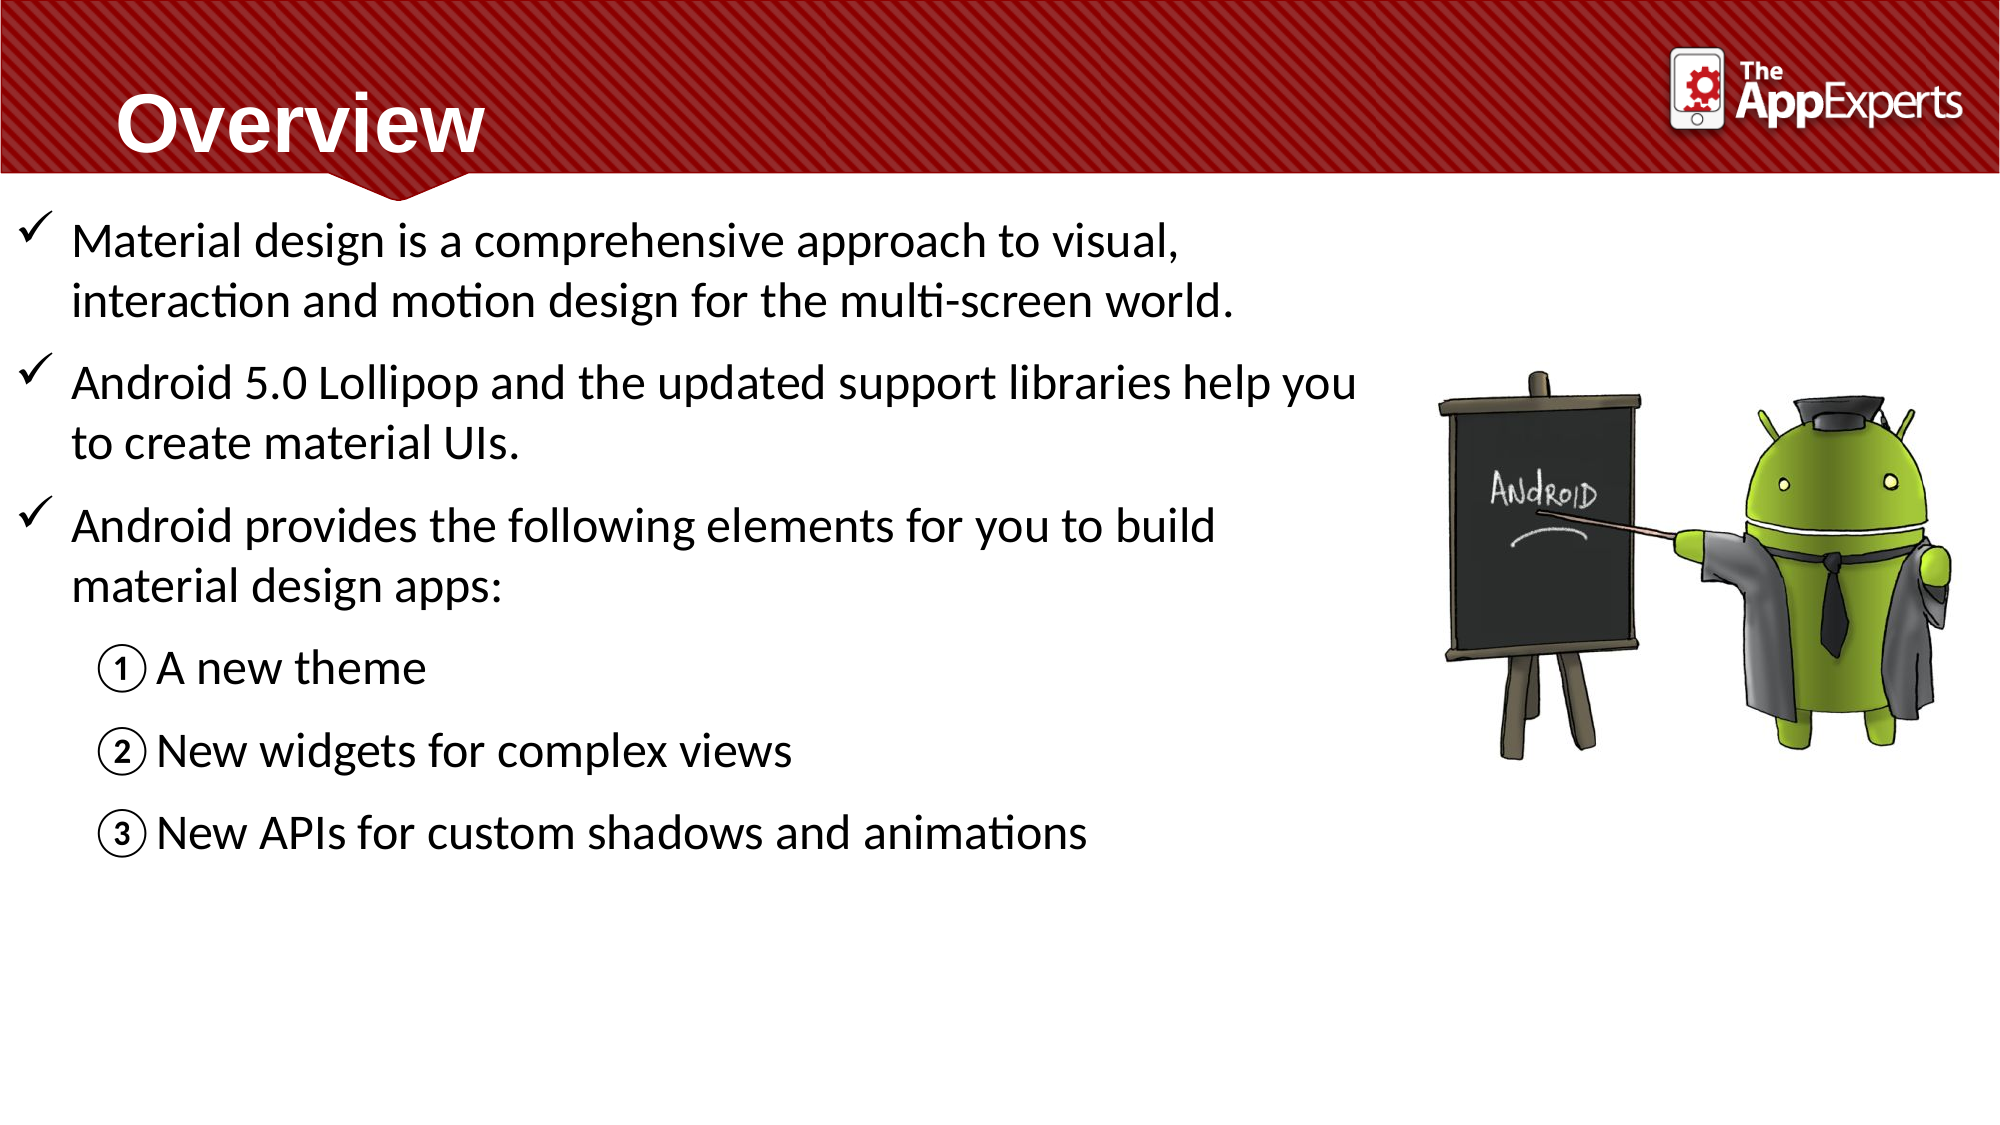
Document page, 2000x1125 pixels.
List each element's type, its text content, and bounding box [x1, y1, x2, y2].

picture [1411, 362, 1984, 776]
title Overview [100, 37, 1438, 200]
text_box Material design is a comprehensive approach to visual, interaction and motion design for the multi-screen world. Android 5.0 Lollipop and the updated support libraries help you to create material UIs. Android provides the following elements for you to build material design apps: A new theme New widgets for complex views New APIs for custom shadows and animations [0, 200, 1400, 868]
text_box [137, 0, 1996, 313]
